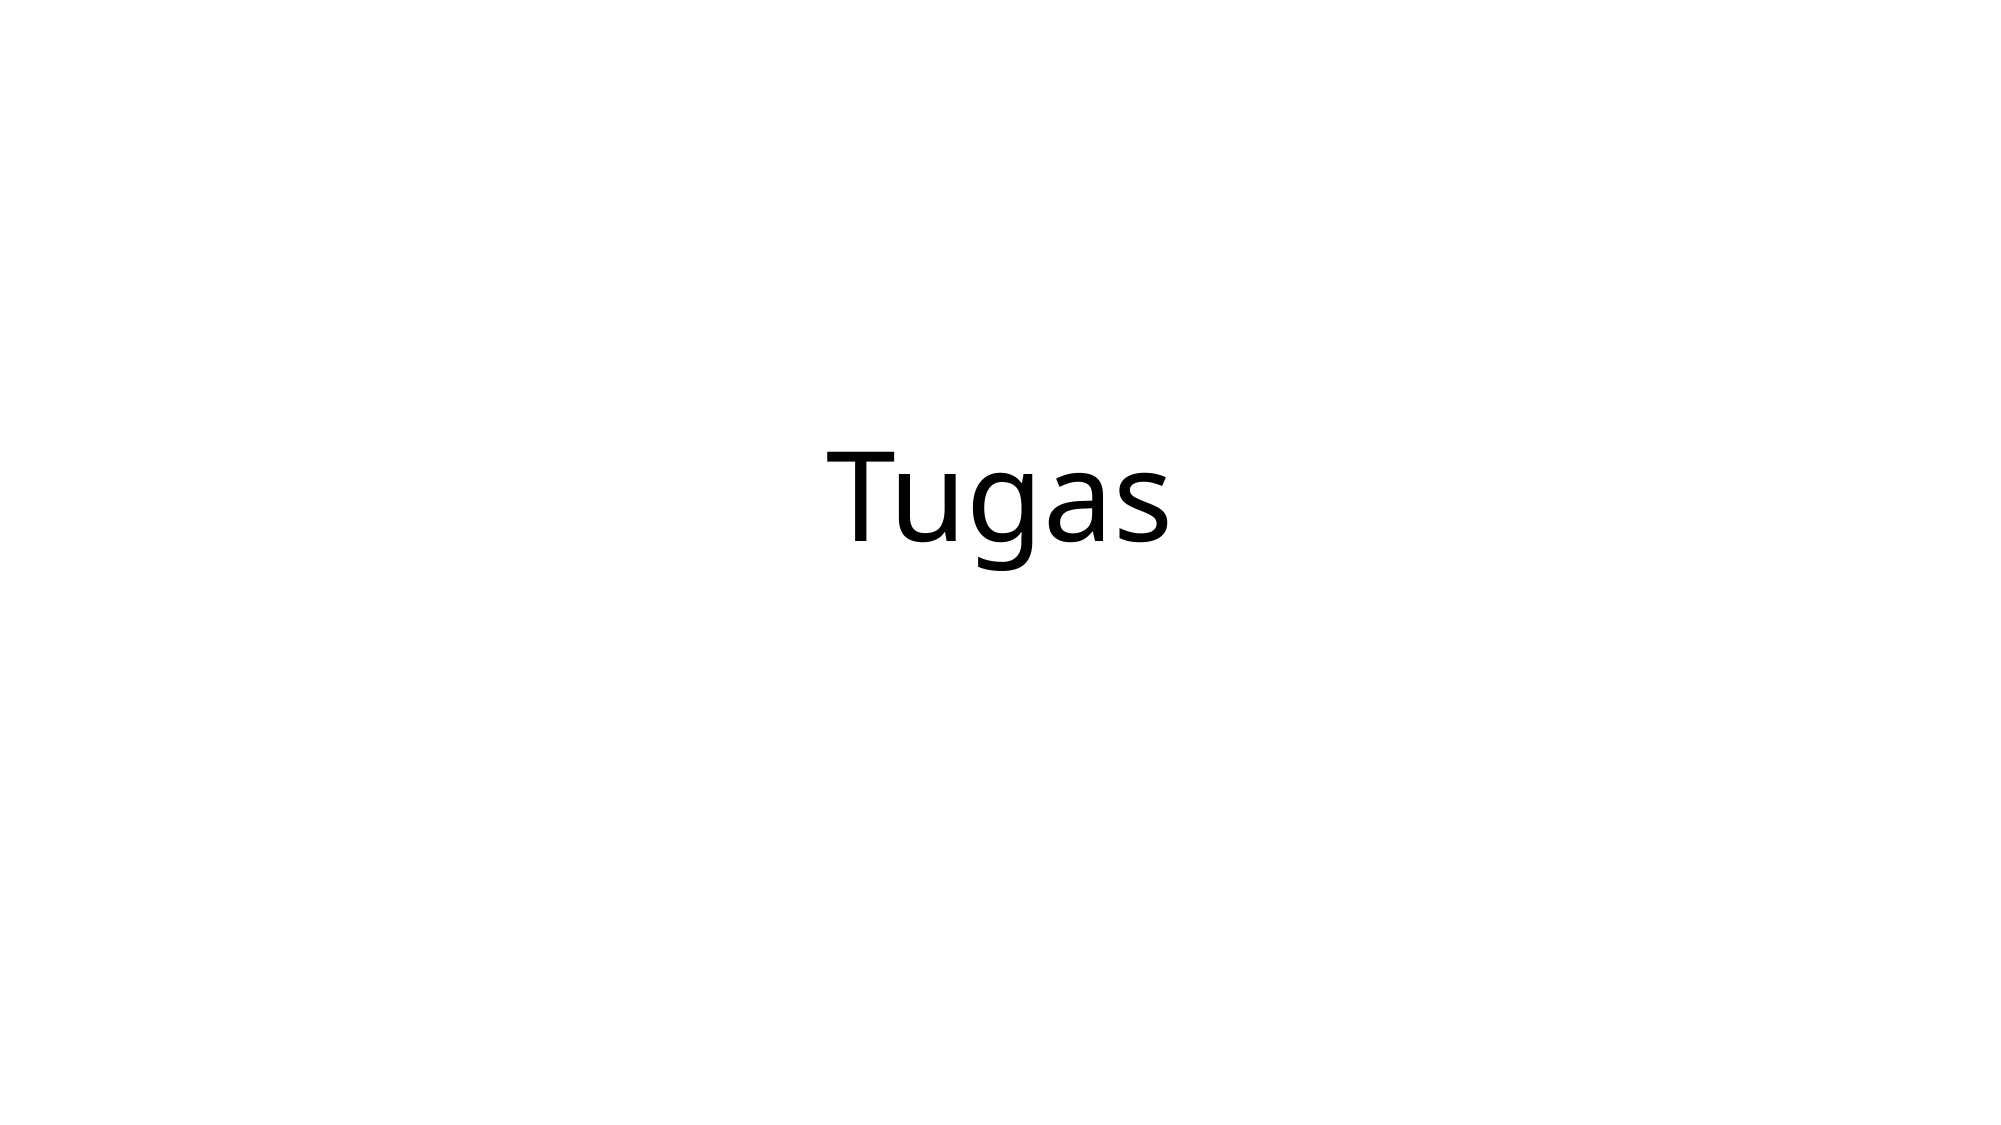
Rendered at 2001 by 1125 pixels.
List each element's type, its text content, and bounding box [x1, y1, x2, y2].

title Tugas [249, 184, 1750, 576]
